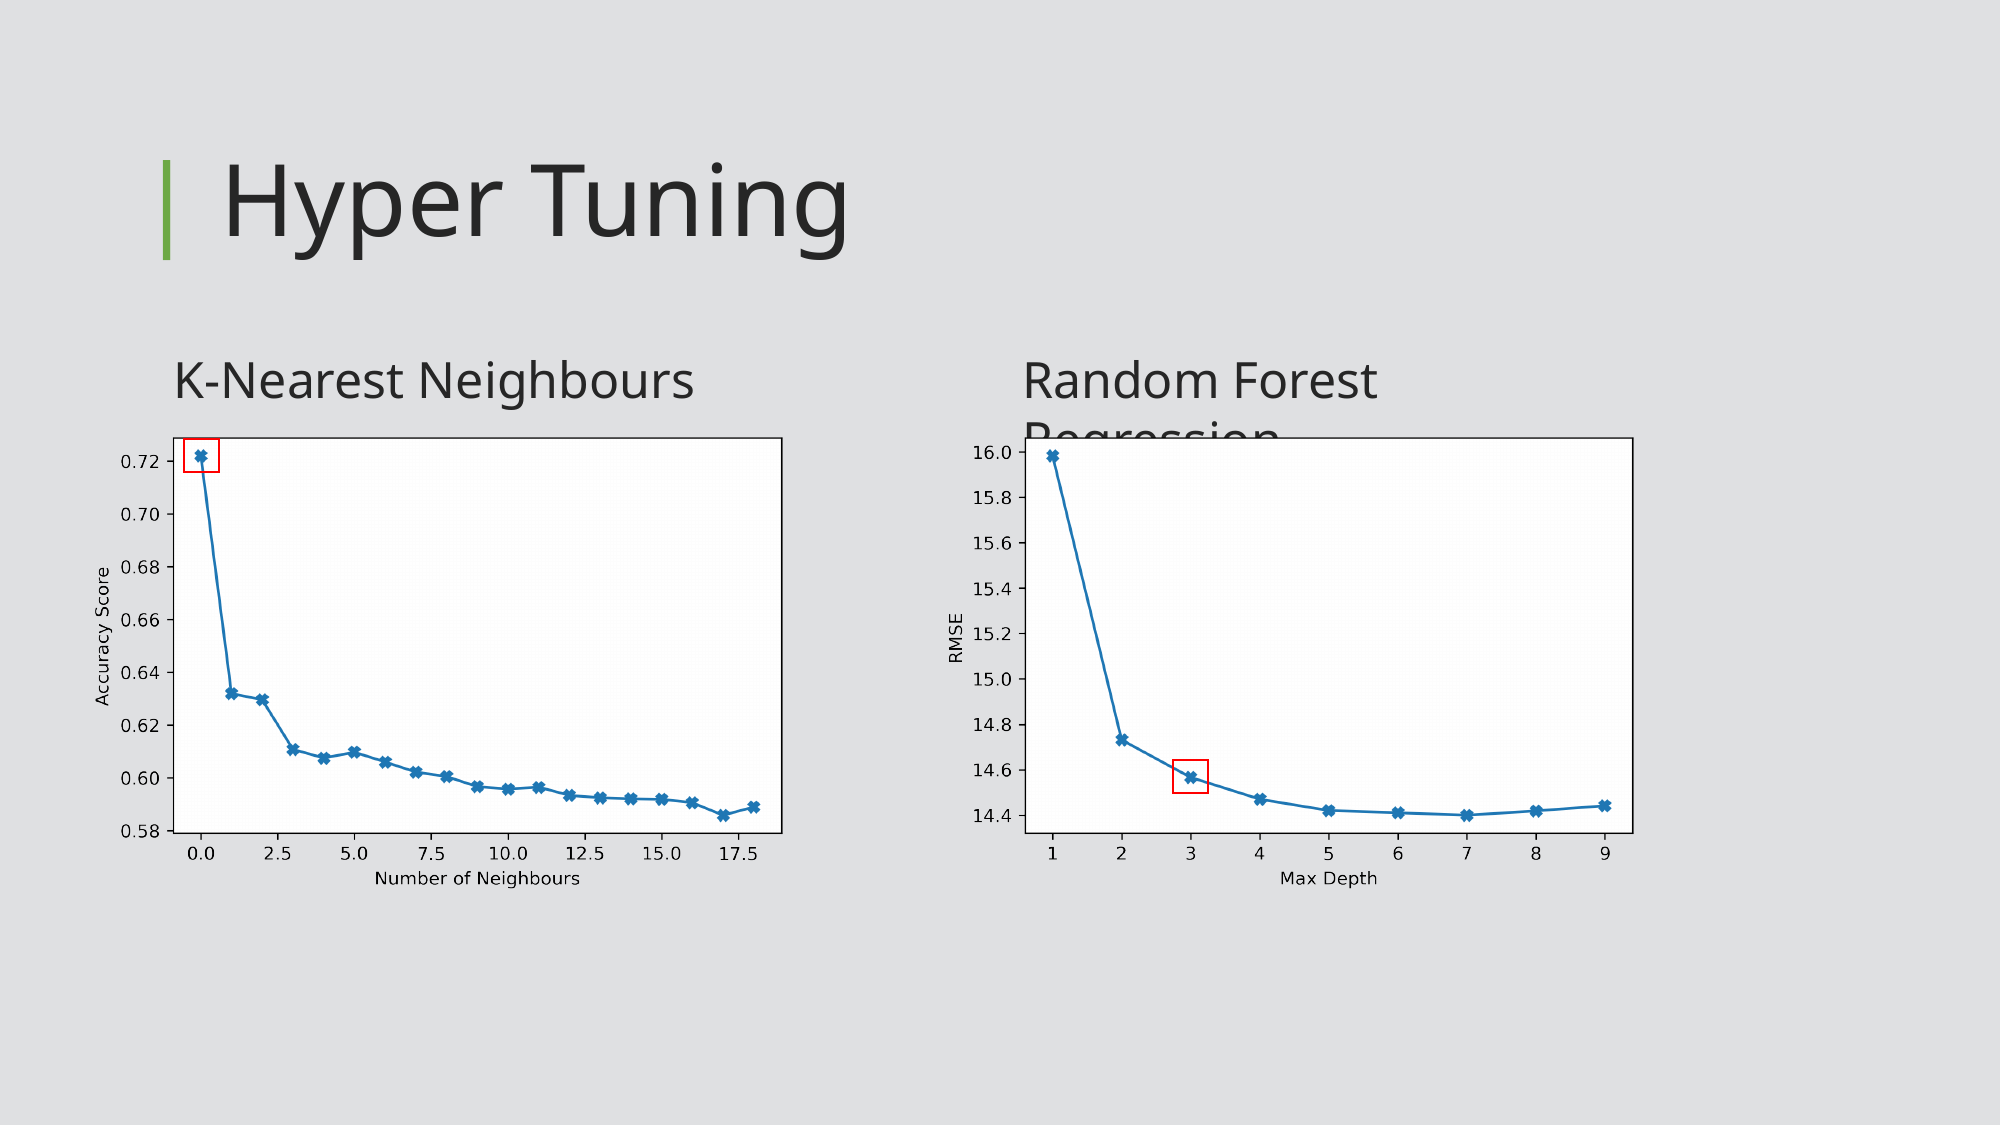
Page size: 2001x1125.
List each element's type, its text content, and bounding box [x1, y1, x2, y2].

text_box K-Nearest Neighbours [159, 341, 777, 416]
text_box | Hyper Tuning [125, 128, 1331, 264]
text_box Random Forest Regression [1007, 341, 1653, 476]
picture [82, 425, 794, 901]
picture [934, 425, 1645, 901]
